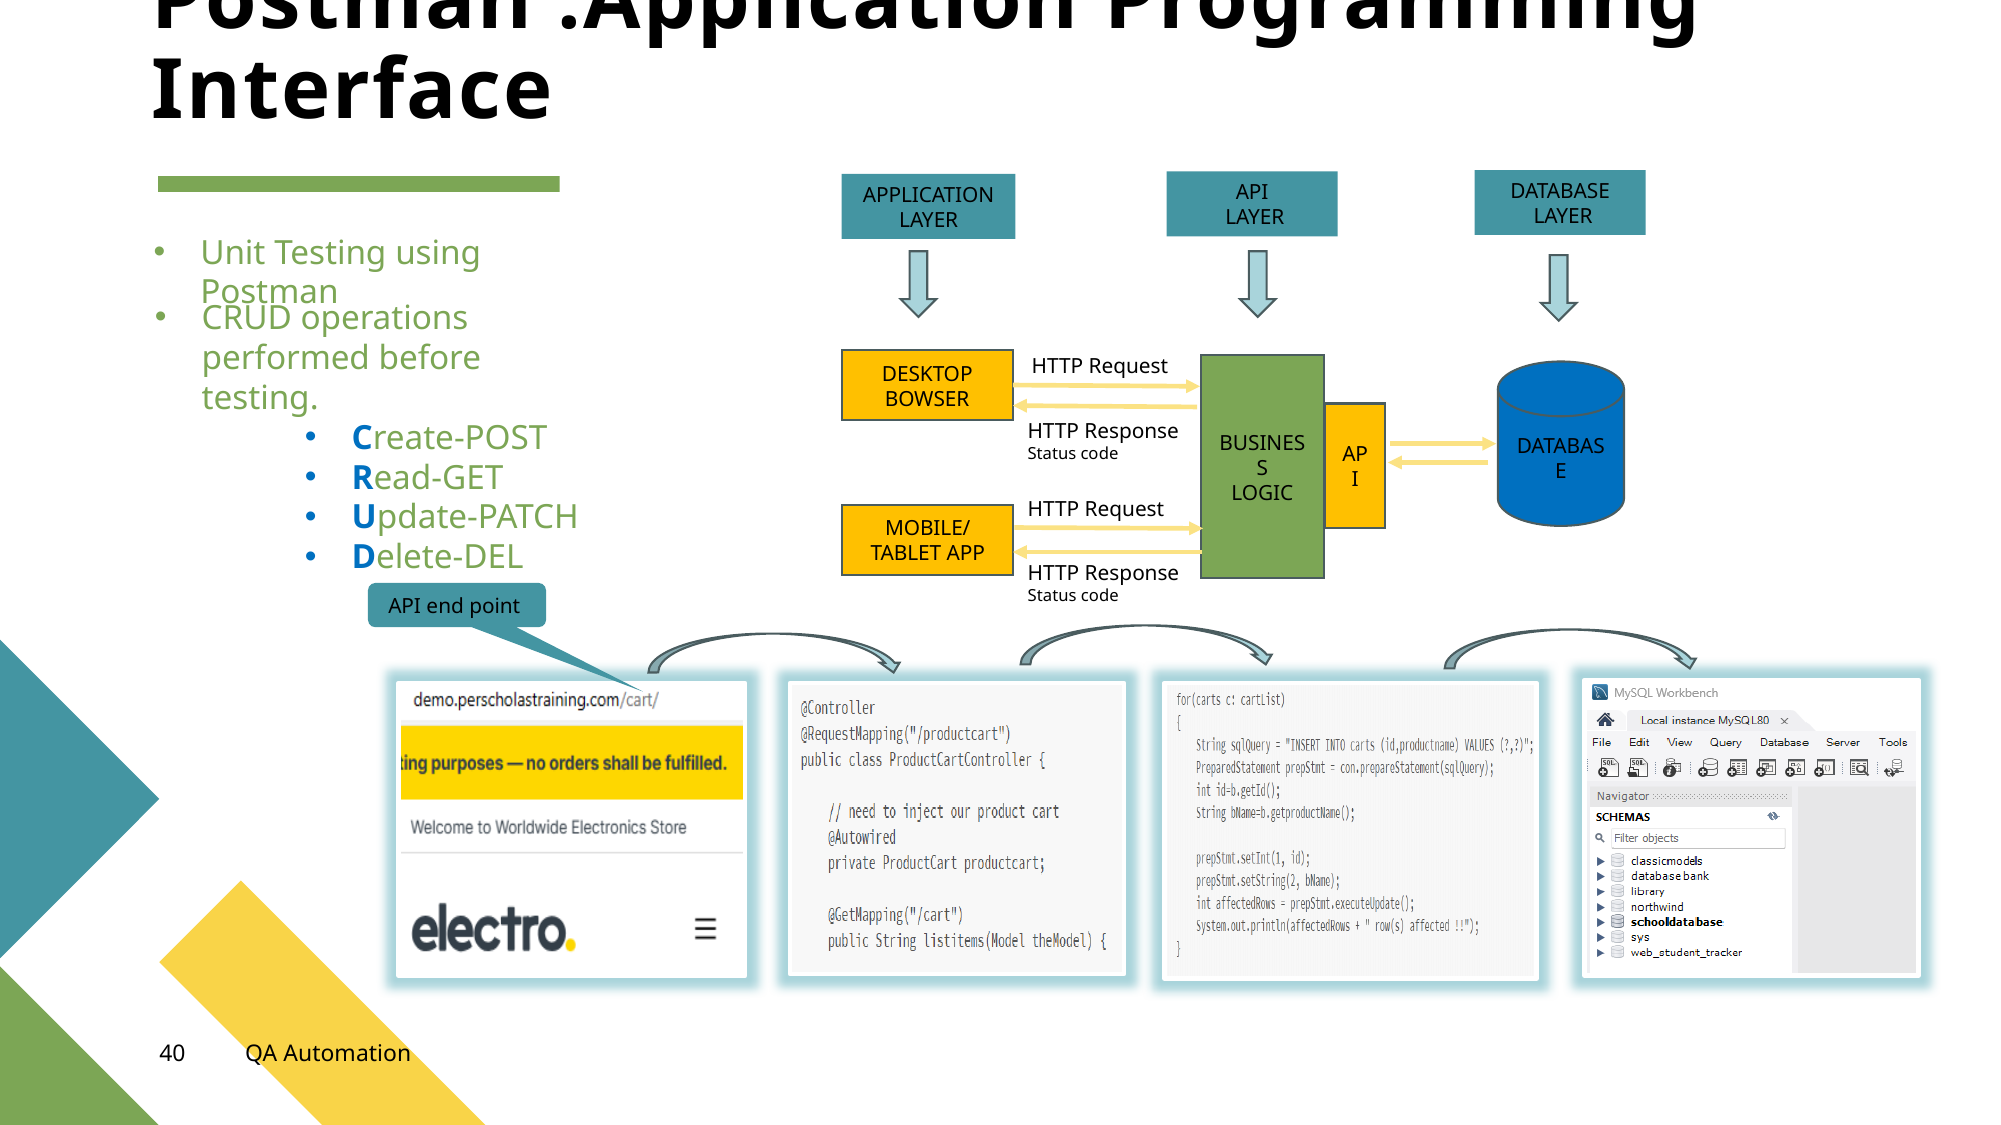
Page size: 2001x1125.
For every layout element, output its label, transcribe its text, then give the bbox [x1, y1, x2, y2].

text_box DATABASE LAYER [1474, 170, 1646, 235]
text_box [898, 250, 939, 319]
picture [400, 685, 743, 974]
picture [1586, 682, 1917, 974]
text_box [1237, 250, 1279, 319]
text_box HTTP Request [1012, 488, 1203, 528]
text_box [1443, 628, 1698, 670]
title Postman :Application Programming Interface [151, 0, 1933, 137]
footer QA Automation [245, 1038, 491, 1080]
text_box API [1324, 402, 1386, 529]
text_box HTTP Response Status code [1012, 552, 1203, 612]
text_box HTTP Request [1016, 344, 1202, 385]
text_box DATABASE [1496, 360, 1626, 527]
text_box HTTP Response Status code [1012, 410, 1202, 471]
picture [792, 685, 1122, 972]
picture [1166, 685, 1535, 977]
text_box [1019, 624, 1274, 666]
text_box API end point [367, 582, 630, 685]
text_box MOBILE/ TABLET APP [841, 504, 1014, 576]
text_box API LAYER [1166, 171, 1338, 237]
text_box [647, 632, 902, 675]
text_box Unit Testing using Postman [138, 223, 606, 499]
text_box APPLICATION LAYER [841, 173, 1016, 239]
text_box DESKTOP BOWSER [841, 349, 1014, 421]
slide_number 40 [159, 1038, 245, 1080]
text_box [1538, 254, 1579, 323]
text_box BUSINESS LOGIC [1200, 354, 1325, 579]
text_box CRUD operations performed before testing. Create-POST Read-GET Update-PATCH Delete-DEL [139, 288, 607, 763]
